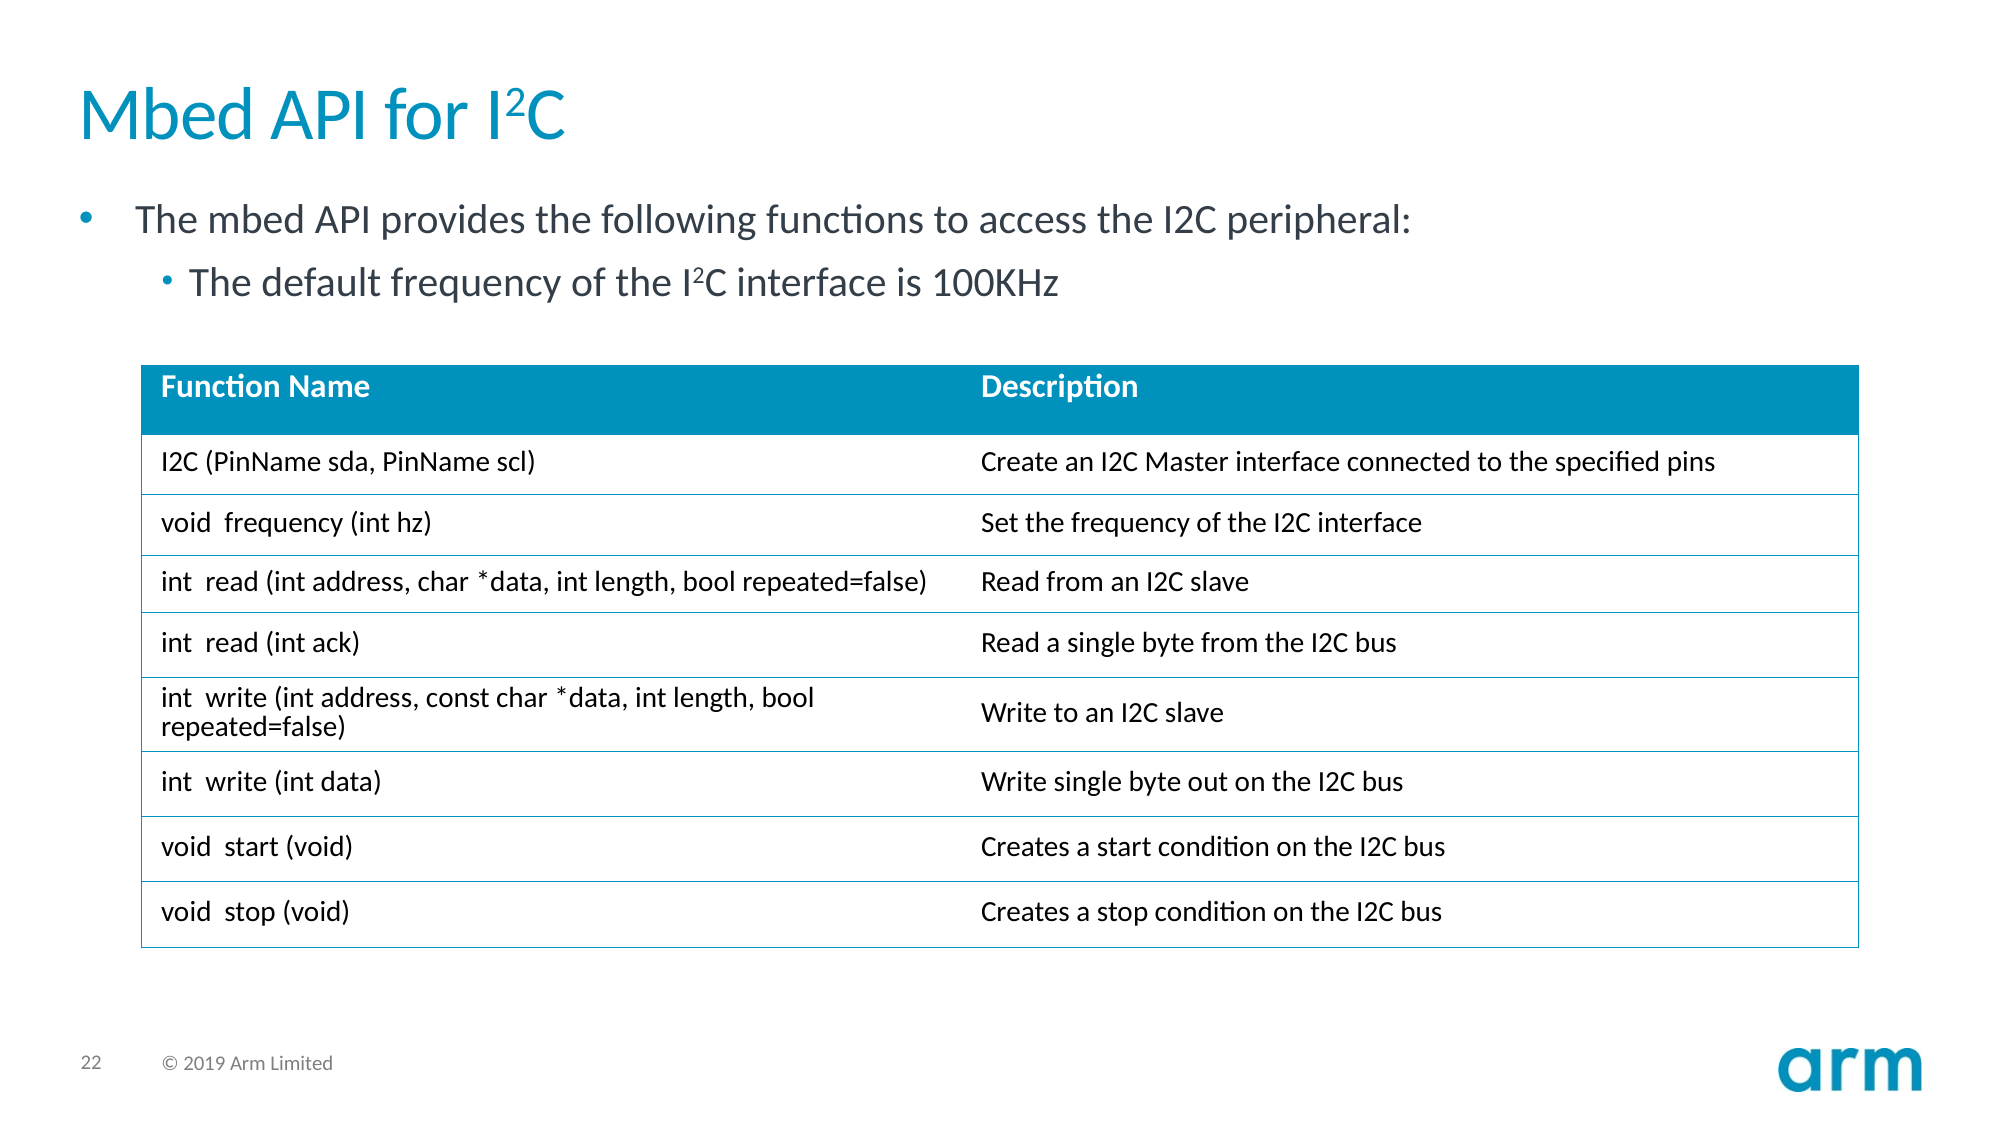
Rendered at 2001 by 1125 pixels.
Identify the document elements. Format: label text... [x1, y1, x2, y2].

table_header Description [961, 366, 1858, 434]
table_cell int write (int data) [142, 752, 961, 816]
table_cell int read (int ack) [142, 613, 961, 677]
table_cell Write single byte out on the I2C bus [961, 752, 1858, 816]
table_cell void frequency (int hz) [142, 495, 961, 555]
picture [1803, 1048, 1922, 1092]
table_cell Creates a stop condition on the I2C bus [961, 882, 1858, 947]
table_cell Set the frequency of the I2C interface [961, 495, 1858, 555]
picture [1911, 1048, 1922, 1062]
table_cell Write to an I2C slave [961, 678, 1858, 751]
table_header Function Name [142, 366, 961, 434]
picture [1788, 1056, 1812, 1083]
picture [1889, 1048, 1903, 1053]
table_cell I2C (PinName sda, PinName scl) [142, 435, 961, 494]
title Mbed API for I2C [78, 78, 1922, 186]
table_cell void stop (void) [142, 882, 961, 947]
table_cell Create an I2C Master interface connected to the specified pins [961, 435, 1858, 494]
table_cell Read from an I2C slave [961, 556, 1858, 612]
table_cell int read (int address, char *data, int length, bool repeated=false) [142, 556, 961, 612]
table_cell void start (void) [142, 817, 961, 881]
table_cell int write (int address, const char *data, int length, bool repeated=false) [142, 678, 961, 751]
table_cell Read a single byte from the I2C bus [961, 613, 1858, 677]
list The mbed API provides the following functions to access the I2C peripheral: The default frequency of the I2C interface is 100KHz [78, 192, 1922, 1004]
picture [1778, 1048, 1794, 1067]
table_cell Creates a start condition on the I2C bus [961, 817, 1858, 881]
picture [1778, 1072, 1794, 1092]
